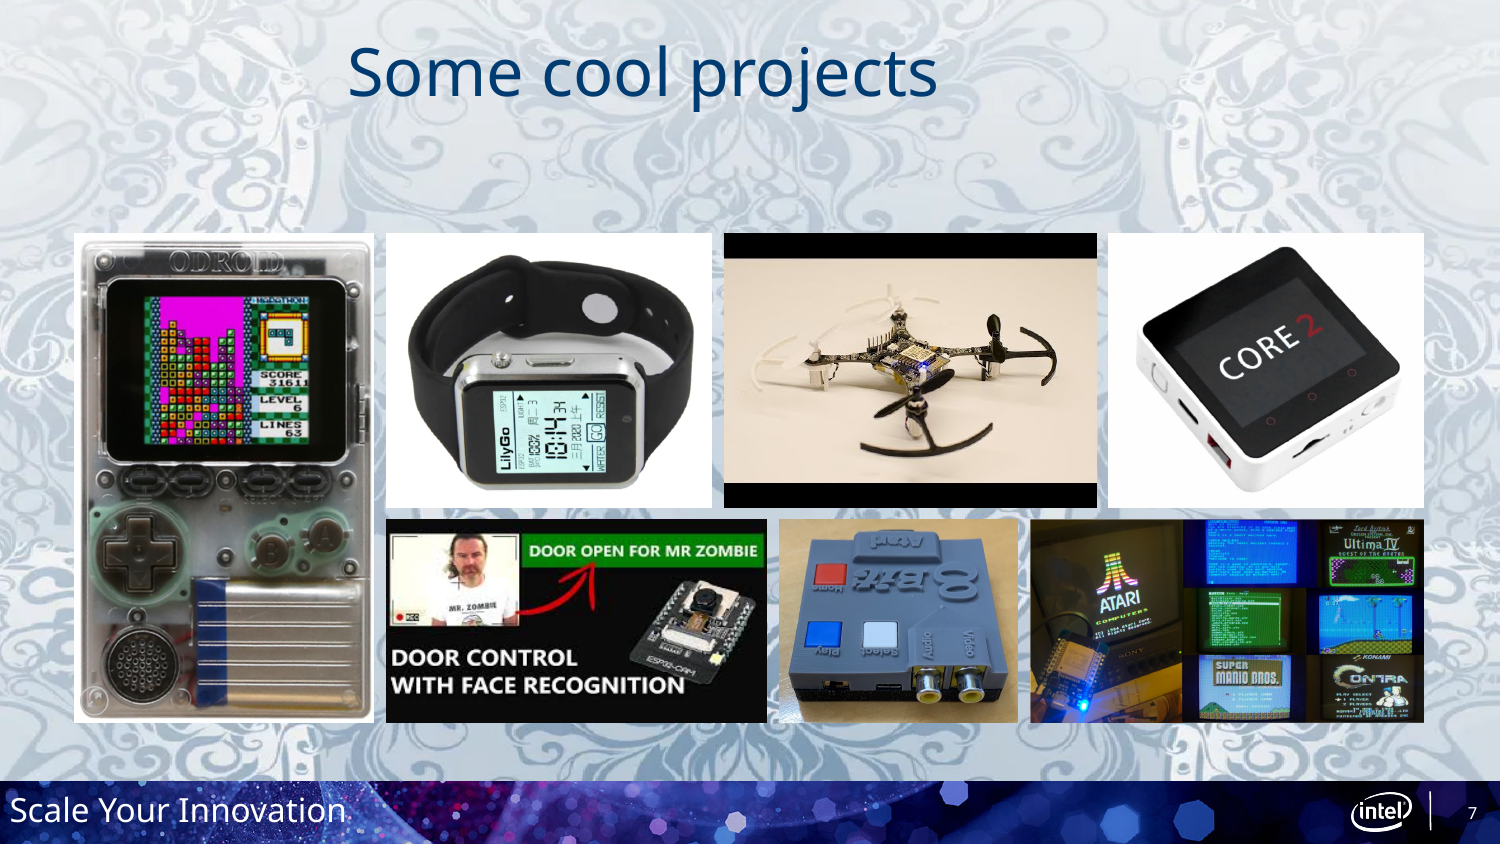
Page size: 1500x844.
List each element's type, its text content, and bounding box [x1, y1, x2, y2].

picture [0, 0, 1500, 844]
slide_number 7 [1127, 791, 1478, 837]
